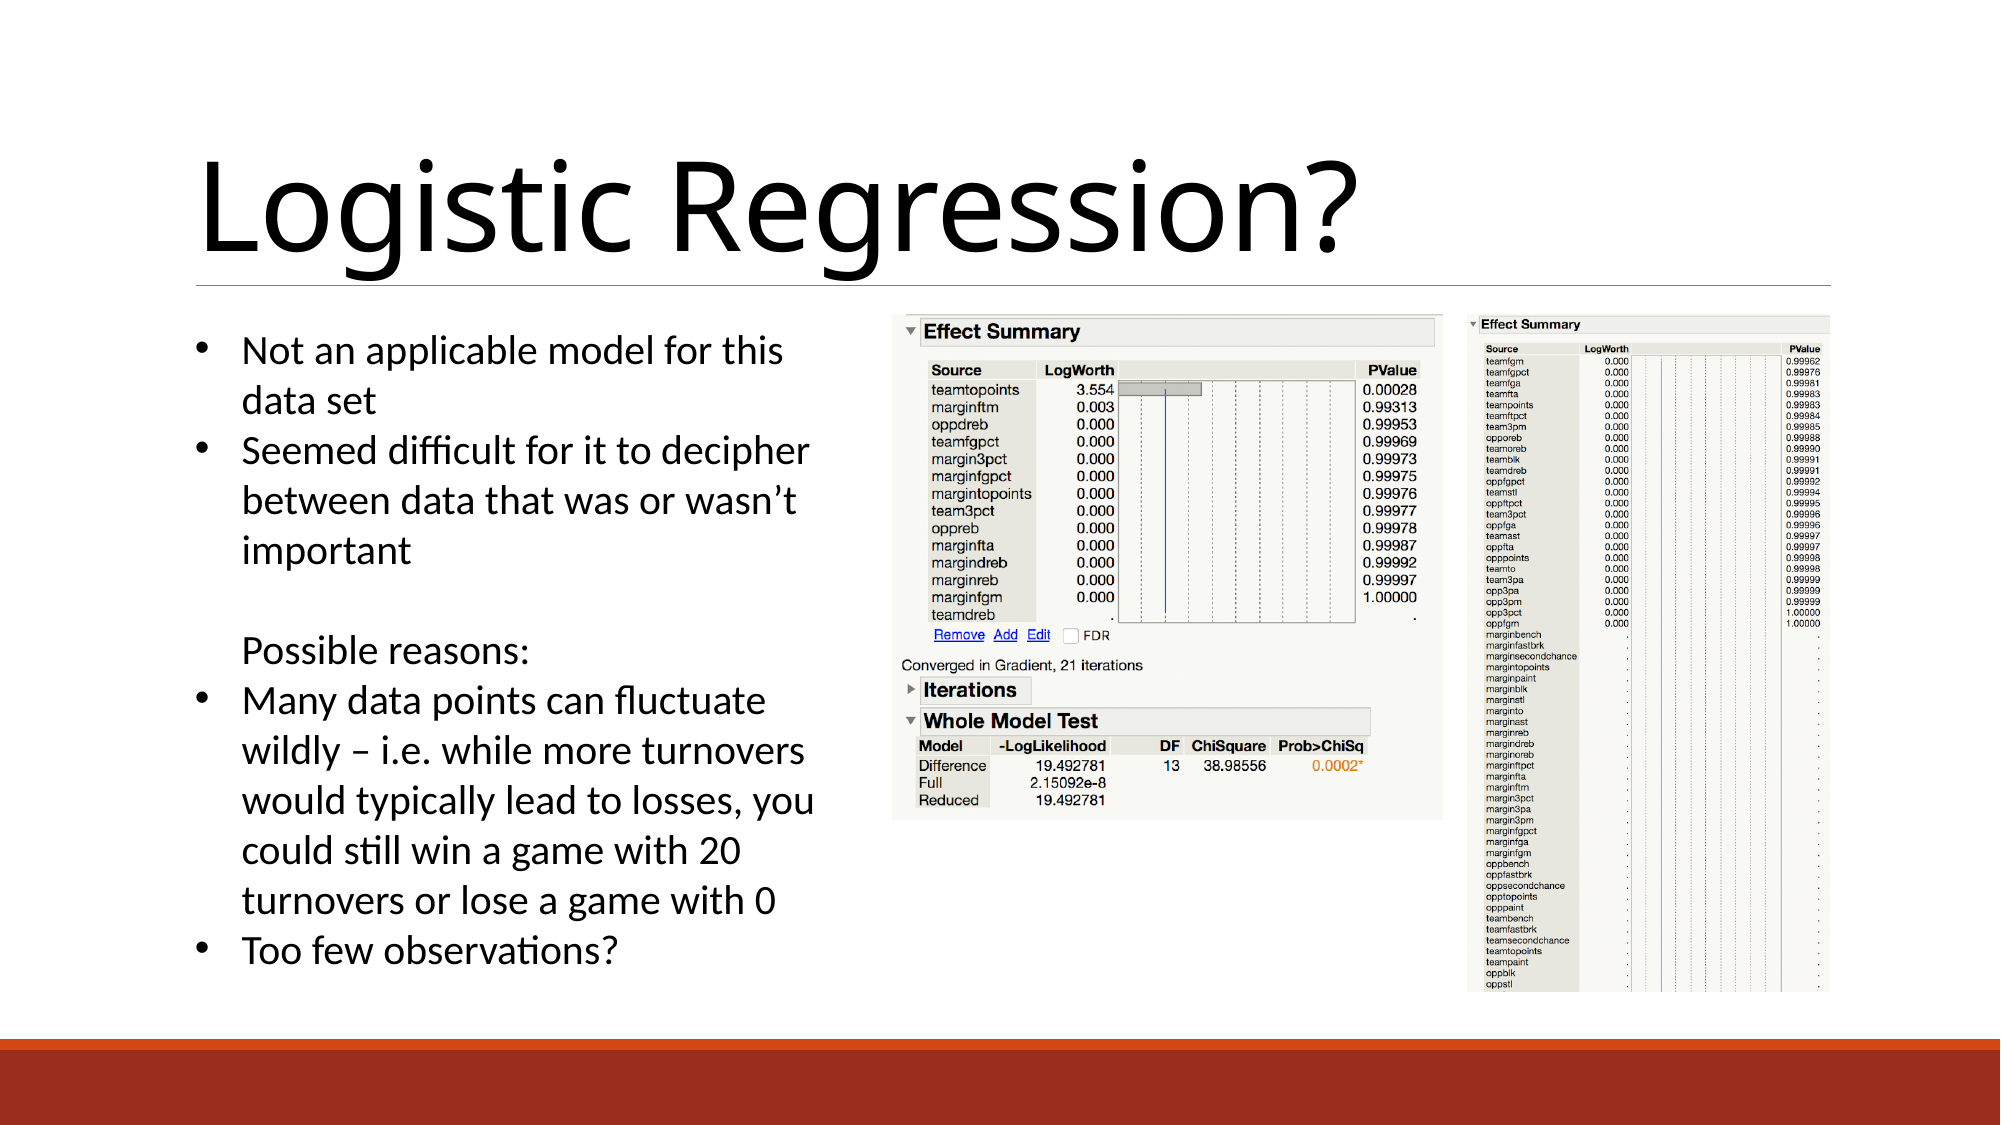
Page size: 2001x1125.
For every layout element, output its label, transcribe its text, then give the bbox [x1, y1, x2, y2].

text_box Not an applicable model for this data set Seemed difficult for it to decipher between data that was or wasn’t important Possible reasons: Many data points can fluctuate wildly – i.e. while more turnovers would typically lead to losses, you could still win a game with 20 turnovers or lose a game with 0 Too few observations? [180, 314, 847, 1025]
picture [891, 314, 1443, 820]
title Logistic Regression? [180, 47, 1830, 285]
picture [1466, 314, 1831, 992]
